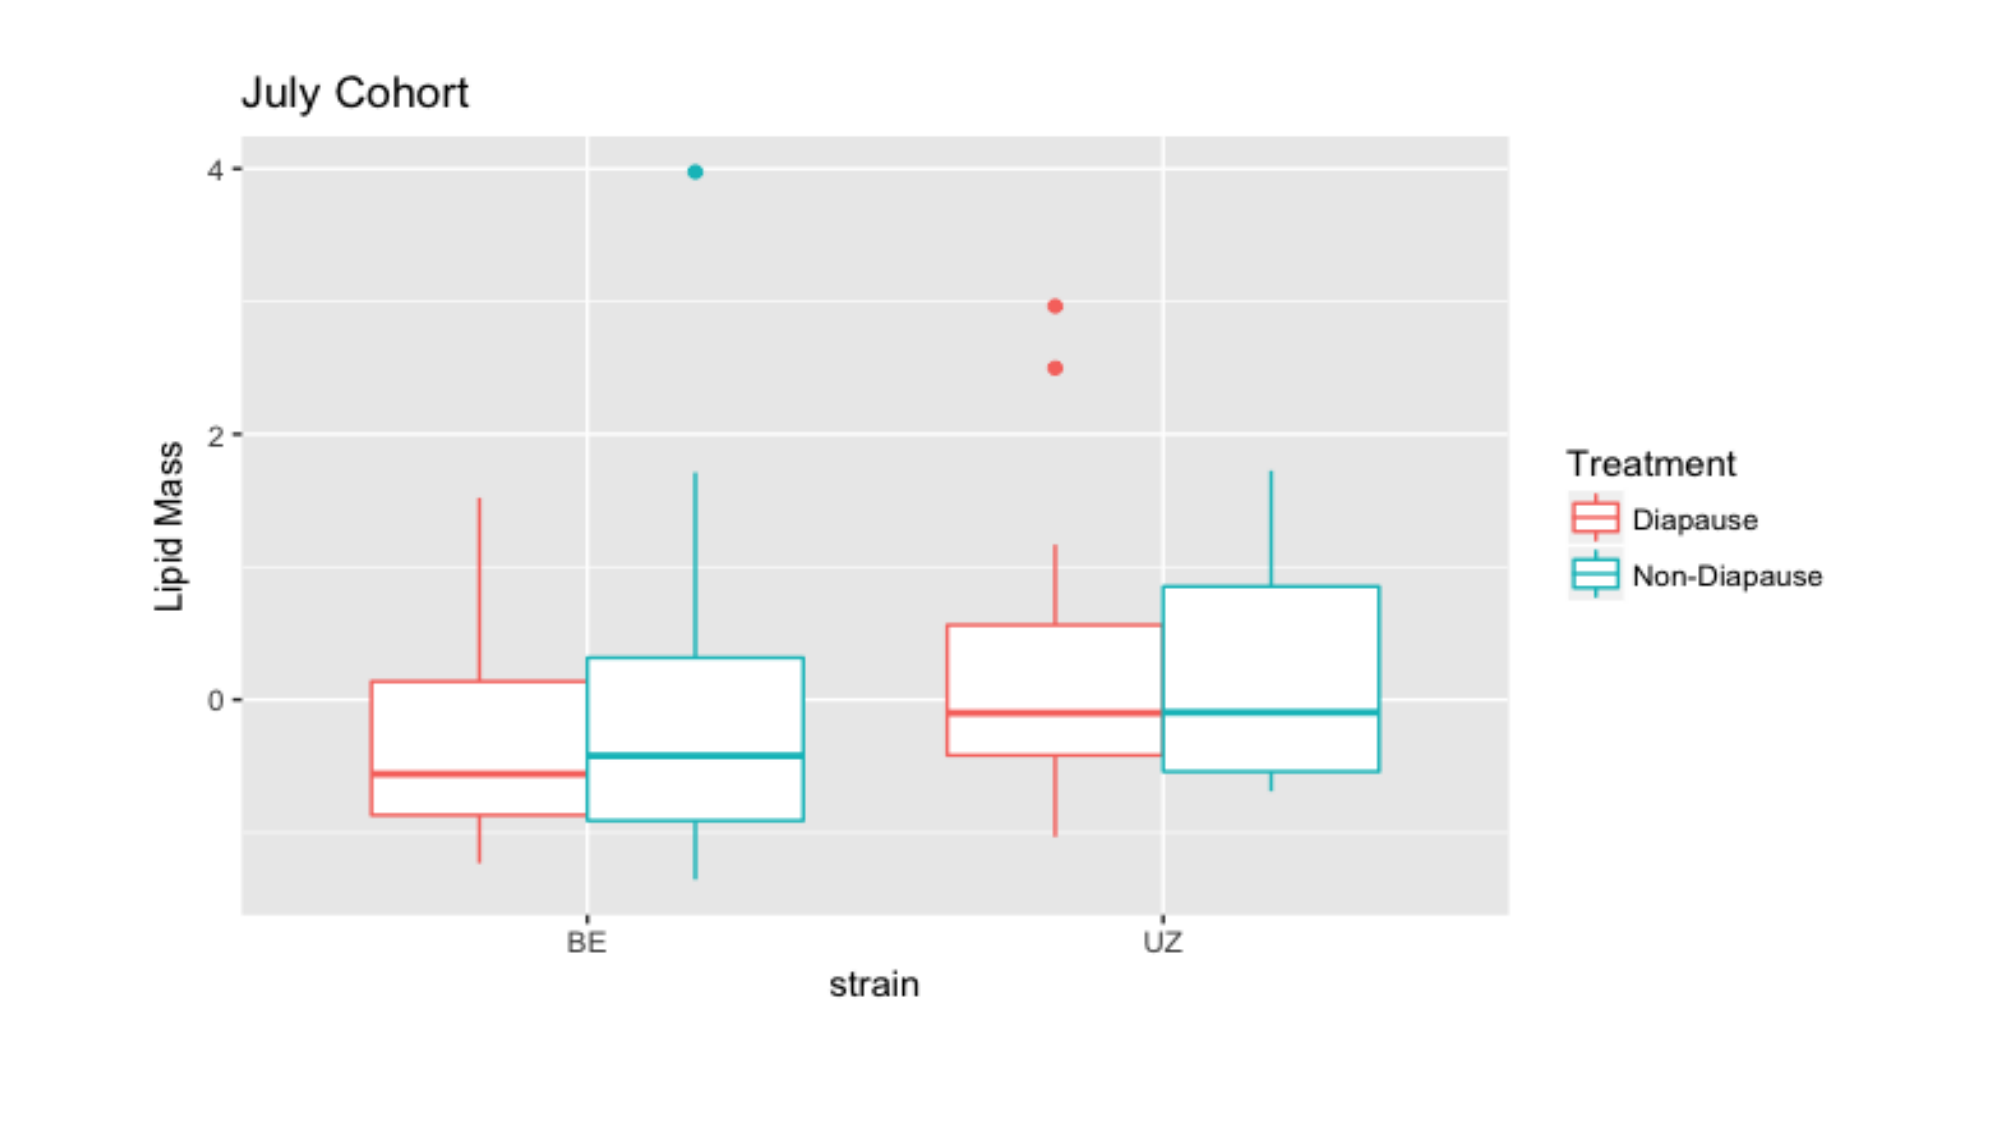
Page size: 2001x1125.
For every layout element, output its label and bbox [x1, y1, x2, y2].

picture [137, 59, 1863, 1014]
